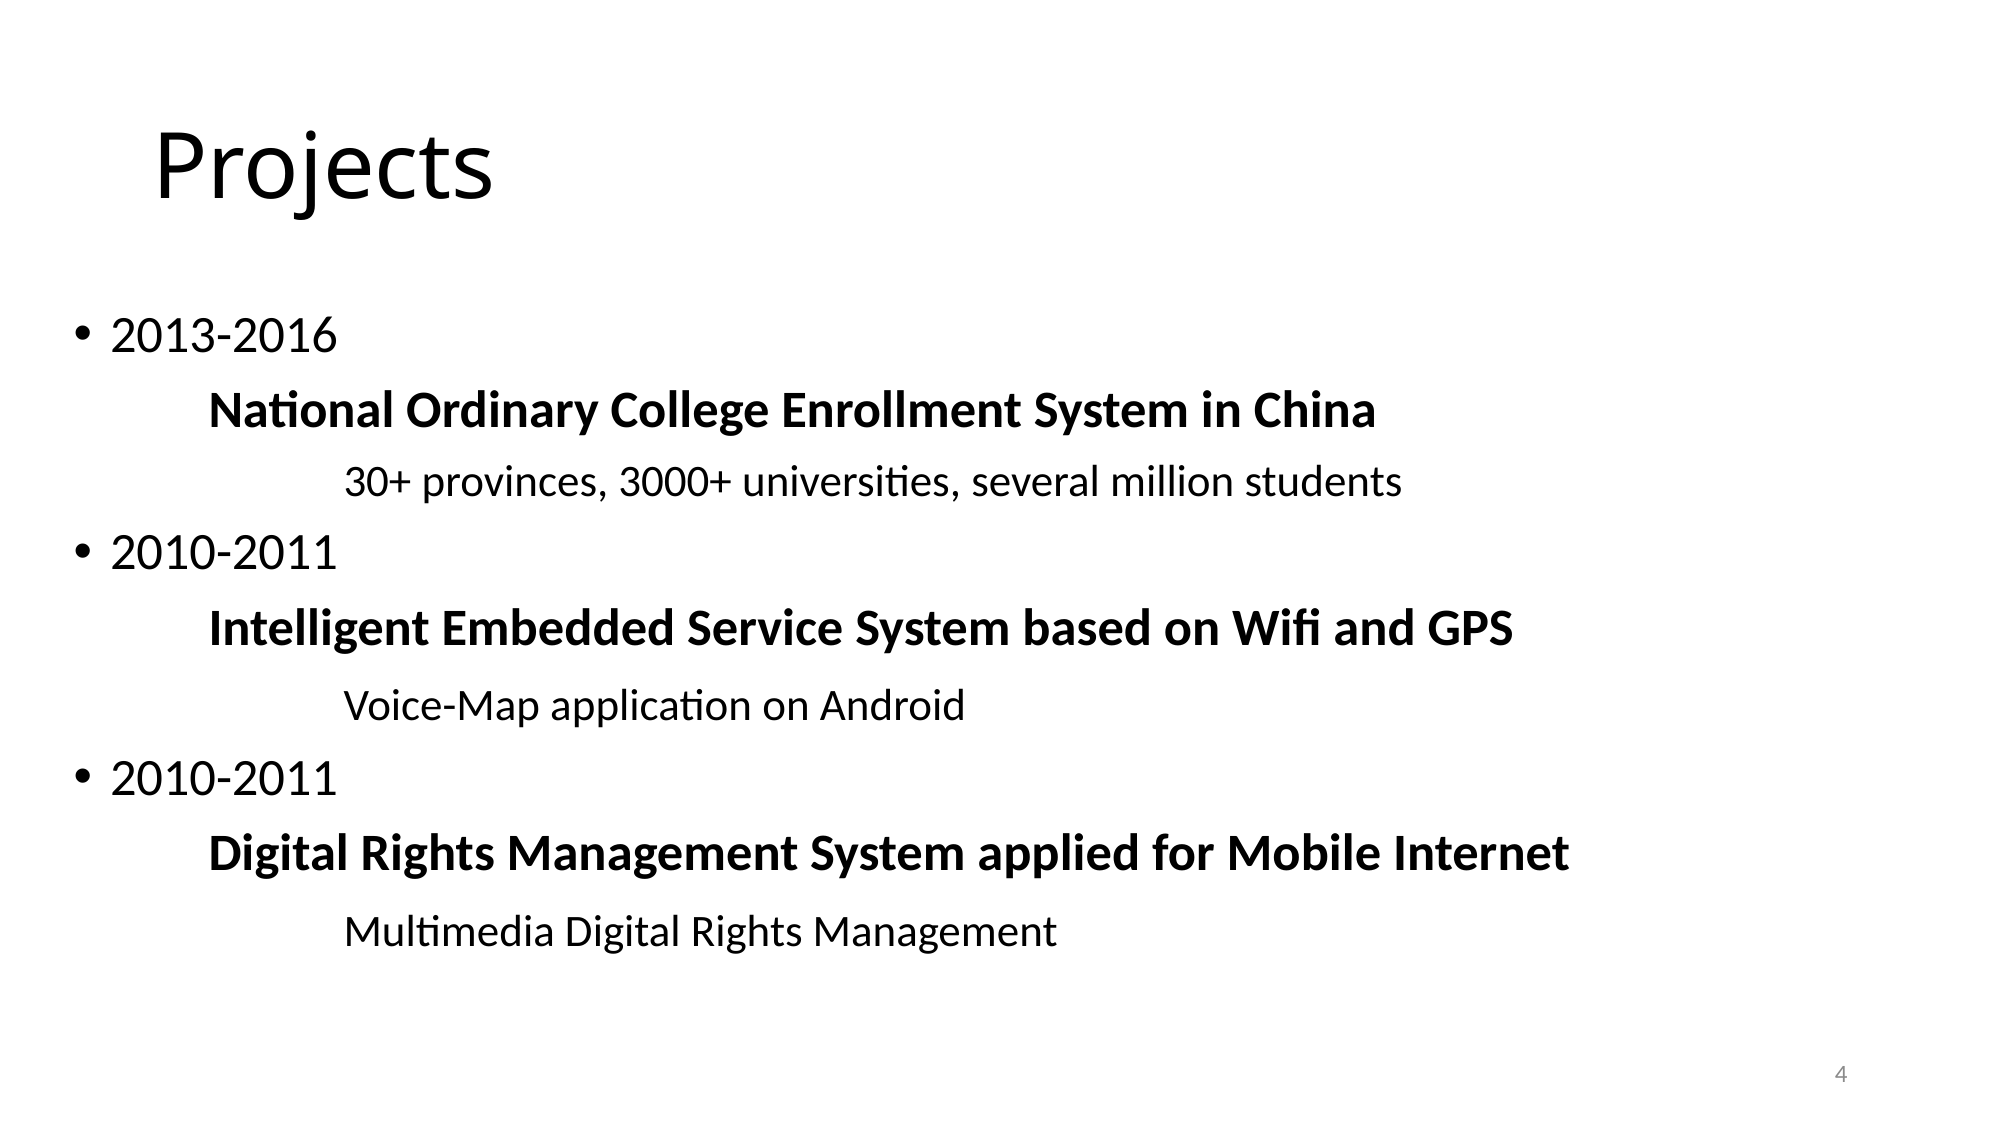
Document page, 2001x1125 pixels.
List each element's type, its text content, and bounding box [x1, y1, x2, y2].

title Projects [137, 59, 1863, 278]
list 2013-2016 National Ordinary College Enrollment System in China 30+ provinces, 3000+ universities, several million students 2010-2011 Intelligent Embedded Service System based on Wifi and GPS Voice-Map application on Android 2010-2011 Digital Rights Management System applied for Mobile Internet Multimedia Digital Rights Management [58, 299, 1966, 1103]
slide_number 4 [1412, 1042, 1863, 1103]
